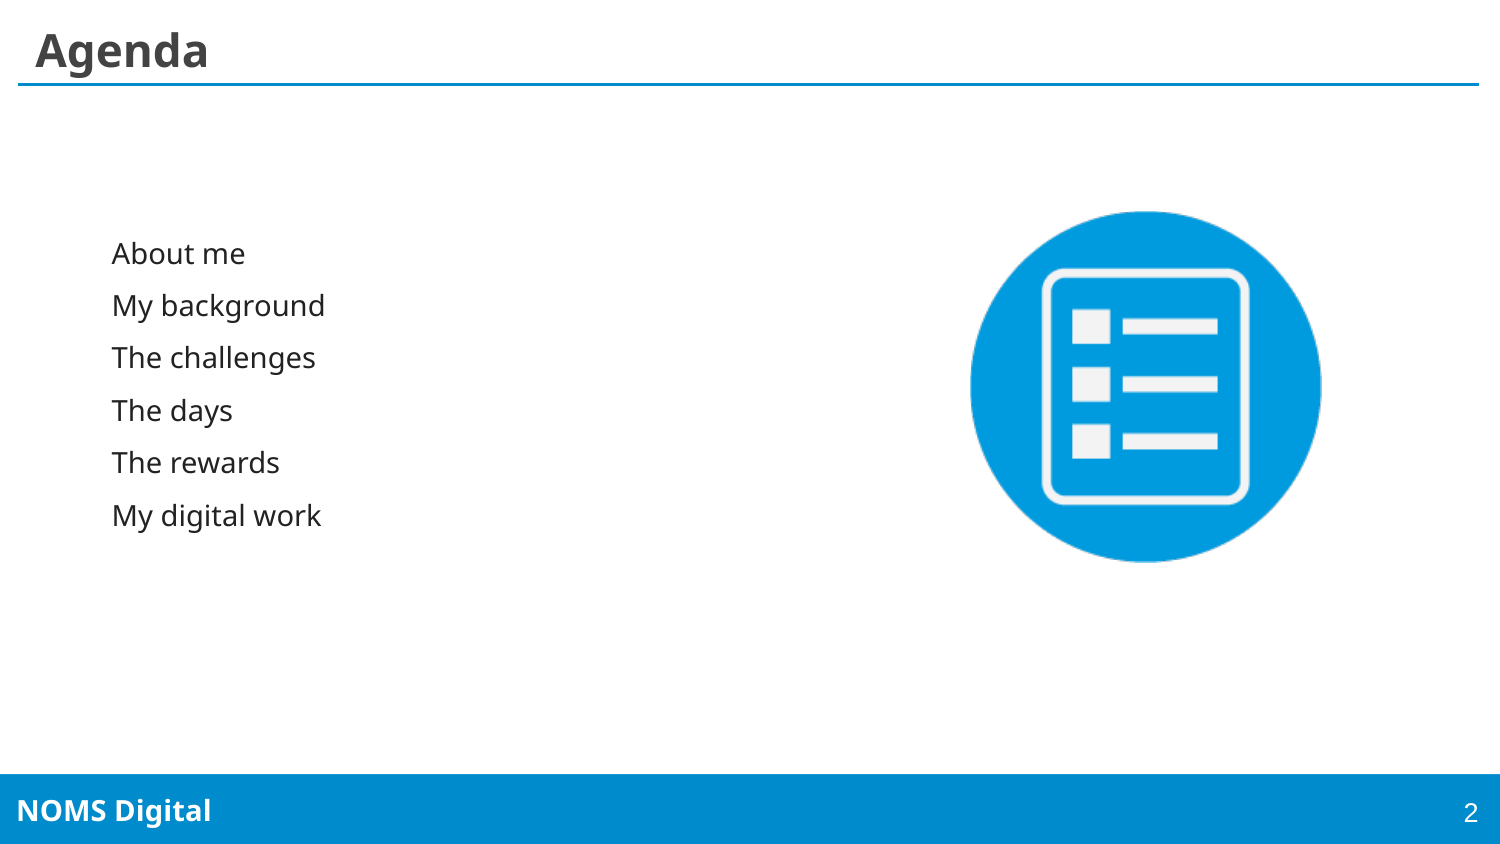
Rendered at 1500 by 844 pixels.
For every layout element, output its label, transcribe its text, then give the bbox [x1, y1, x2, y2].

slide_number 2 [1446, 781, 1494, 842]
text_box Agenda [20, 6, 1422, 91]
text_box About me My background The challenges The days The rewards My digital work [50, 202, 747, 664]
picture [970, 211, 1322, 563]
